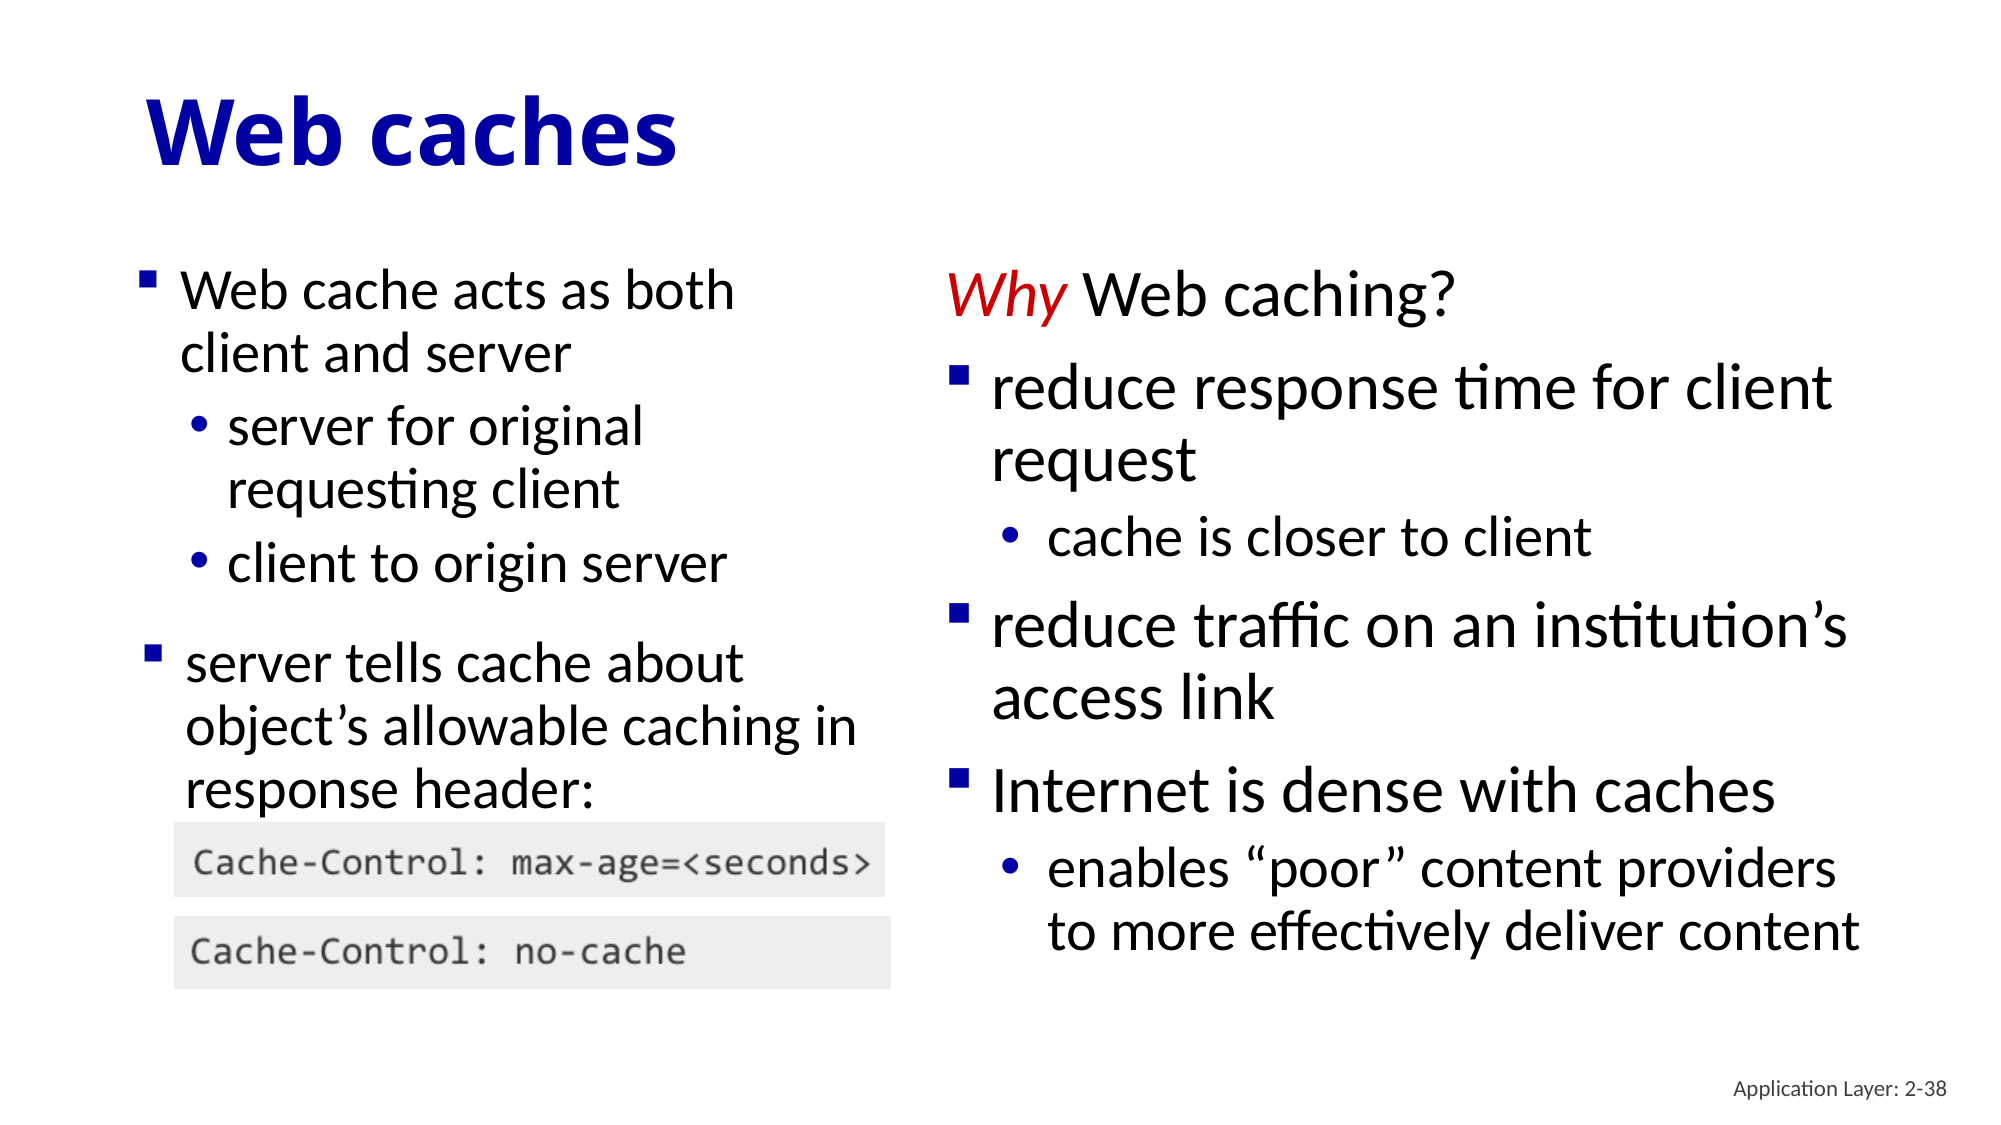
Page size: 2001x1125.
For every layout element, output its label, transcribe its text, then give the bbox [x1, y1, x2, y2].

slide_number Application Layer: 2-38 [1512, 1056, 1963, 1117]
title Web caches [131, 62, 1856, 209]
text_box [103, 624, 891, 989]
text_box Why Web caching? reduce response time for client request cache is closer to client reduce traffic on an institution’s access link Internet is dense with caches enables “poor” content providers to more effectively deliver content [909, 251, 1902, 1015]
text_box Web cache acts as both client and server server for original requesting client client to origin server [98, 251, 879, 602]
